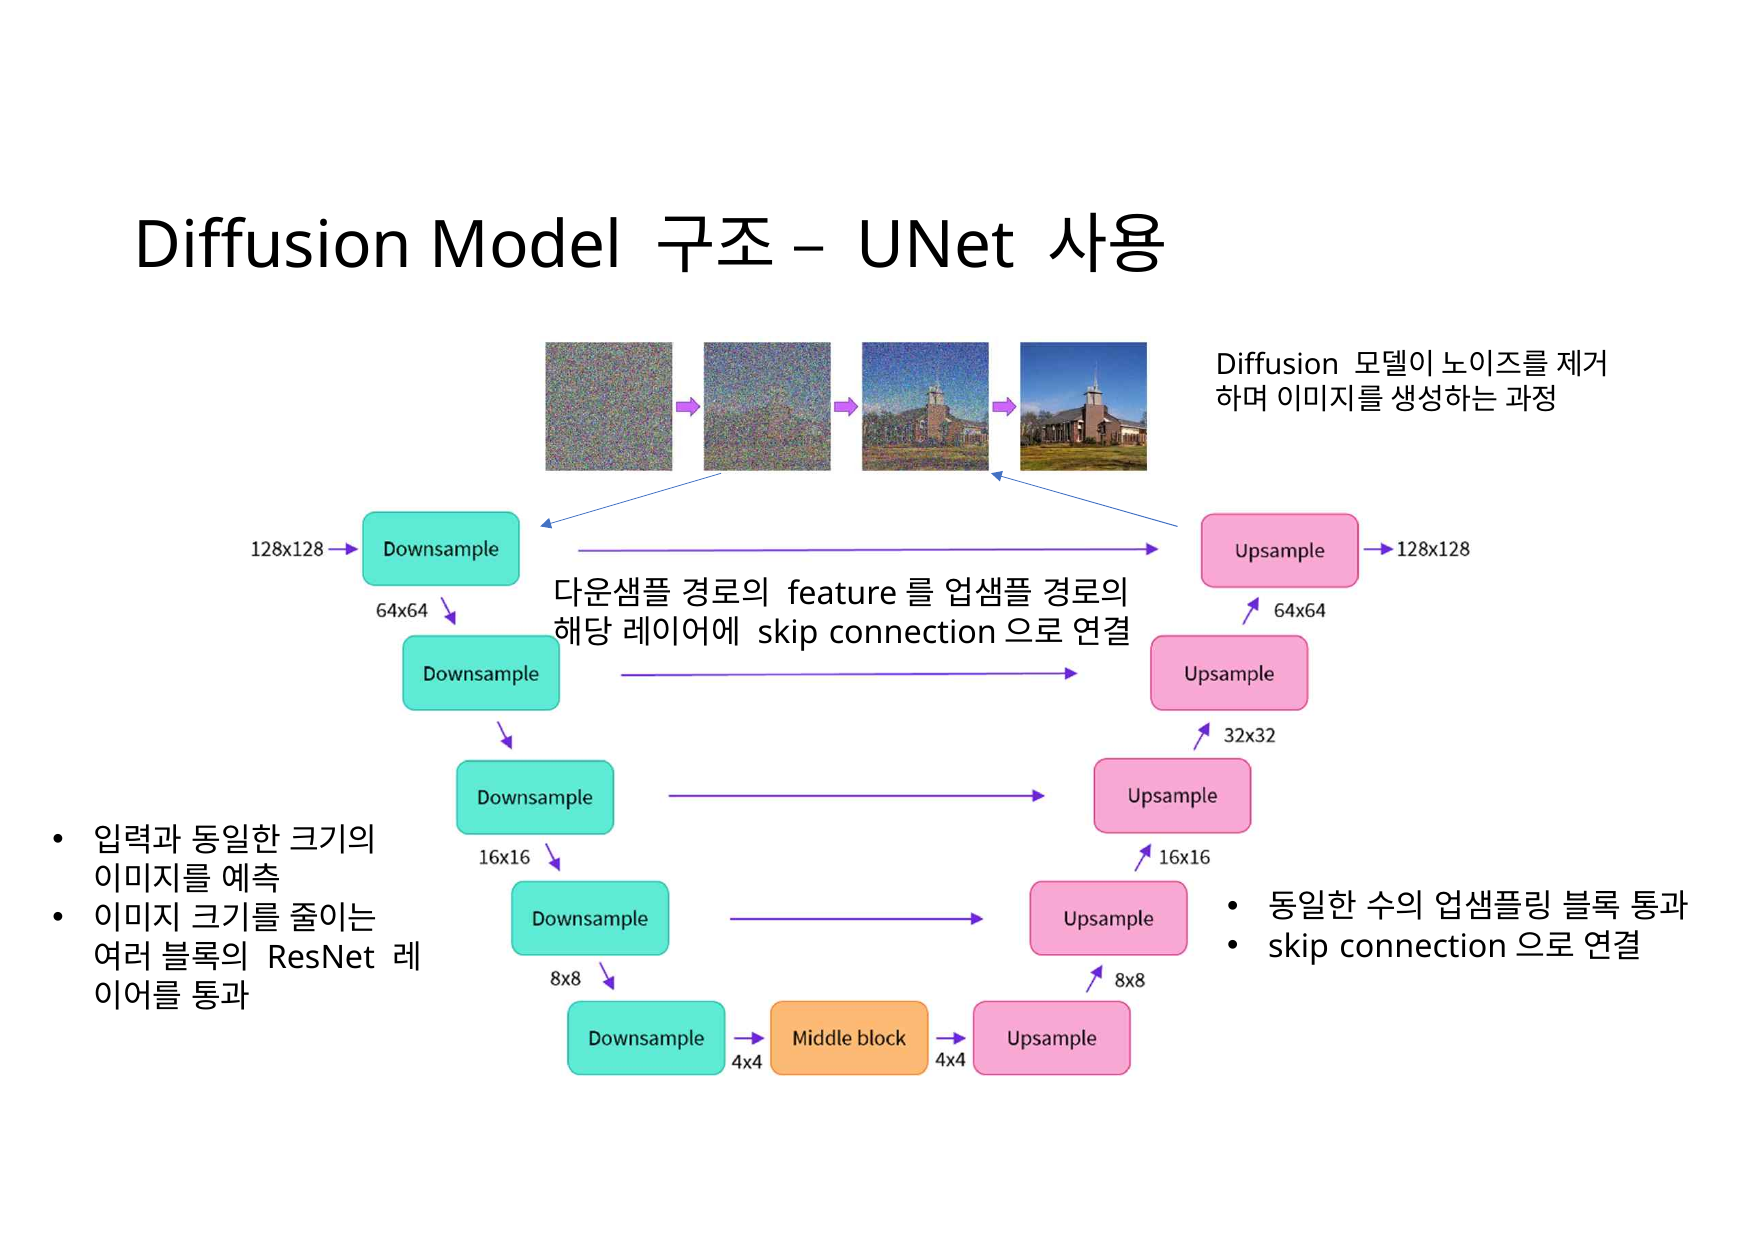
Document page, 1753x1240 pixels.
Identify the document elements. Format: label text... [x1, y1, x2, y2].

text_box 동일한 수의 업샘플링 블록 통과 skip connection으로 연결 [1498, 882, 1745, 964]
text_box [233, 336, 1494, 1088]
title Diffusion Model 구조 – UNet 사용 [51, 173, 1666, 409]
text_box 입력과 동일한 크기의 이미지를 예측 이미지 크기를 줄이는 여러 블록의 ResNet 레 이어를 통과 [50, 816, 228, 1014]
text_box Diffusion 모델이 노이즈를 제거 하며 이미지를 생성하는 과정 [1498, 343, 1630, 416]
